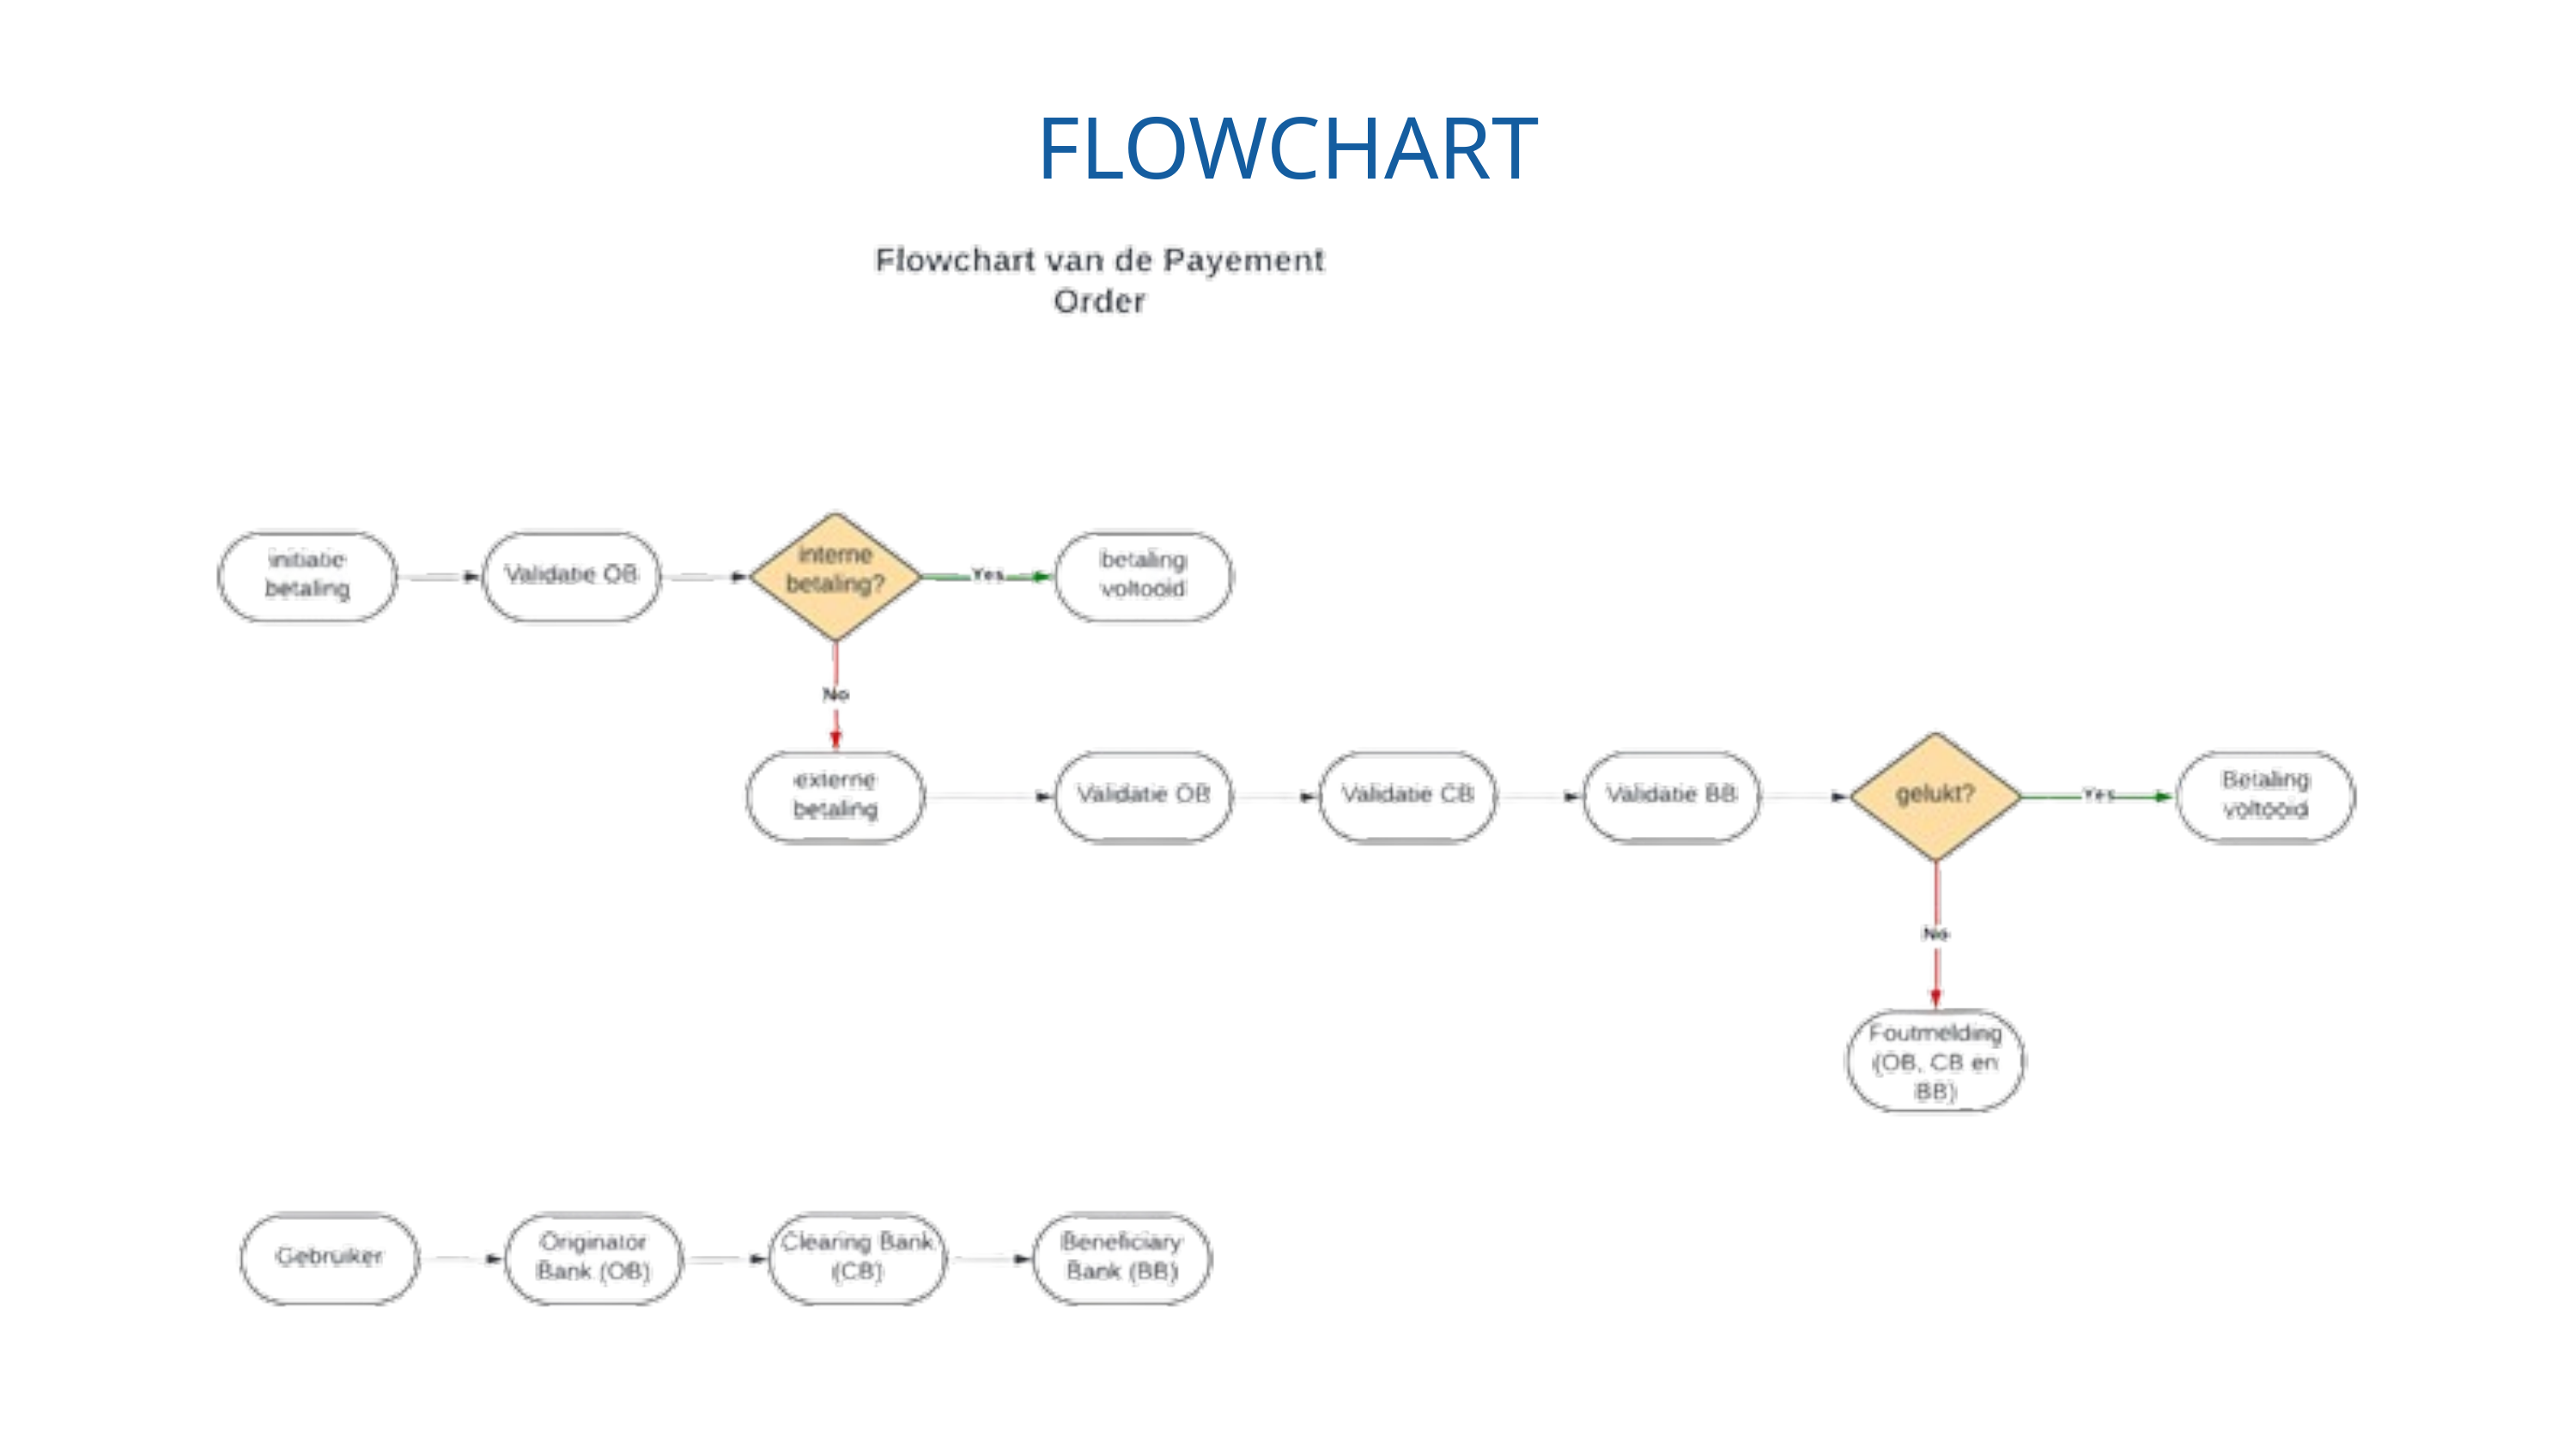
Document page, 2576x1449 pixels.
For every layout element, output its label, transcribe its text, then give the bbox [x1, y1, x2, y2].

text_box [177, 182, 2399, 1349]
text_box FLOWCHART [551, 93, 2025, 196]
